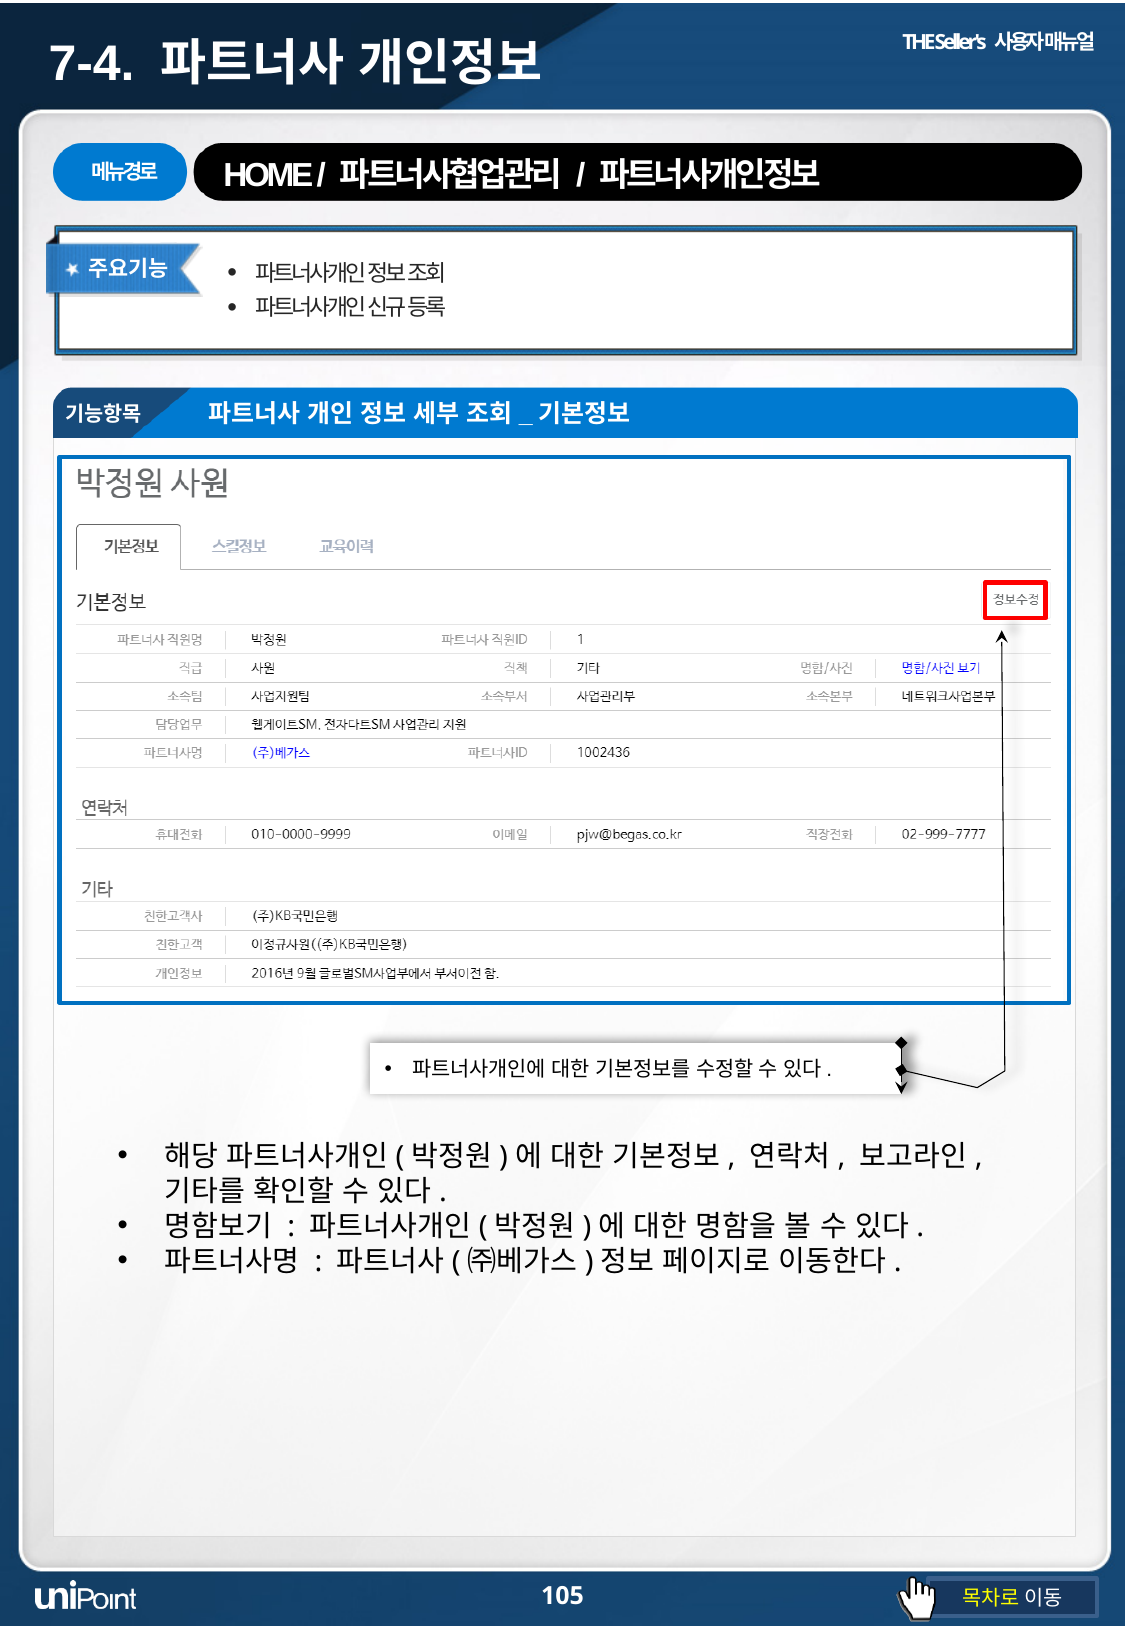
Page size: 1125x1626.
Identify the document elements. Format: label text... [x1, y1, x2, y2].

text_box 파트너사 개인 정보 세부 조회_기본정보 [208, 397, 632, 428]
picture [0, 3, 1125, 1626]
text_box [54, 438, 1075, 1536]
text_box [874, 1569, 1098, 1625]
text_box HOME / 파트너사협업관리 / 파트너사개인정보 [217, 154, 1053, 199]
text_box [978, 1011, 1024, 1092]
text_box 7-4. 파트너사 개인정보 [42, 36, 752, 97]
text_box [57, 455, 1071, 1005]
text_box 파트너사개인 정보 조회 파트너사개인 신규 등록 [221, 249, 1068, 327]
text_box 해당 파트너사개인(박정원)에 대한 기본정보, 연락처, 보고라인, 기타를 확인할 수 있다. 명함보기 : 파트너사개인(박정원)에 대한 명함을 볼 수 있다. 파트너사명 : 파트너사(㈜베가스)정보 페이지로 이동한다. [102, 1129, 1024, 1285]
text_box 파트너사개인에 대한 기본정보를 수정할 수 있다. [370, 1011, 1007, 1094]
text_box [365, 1033, 985, 1097]
